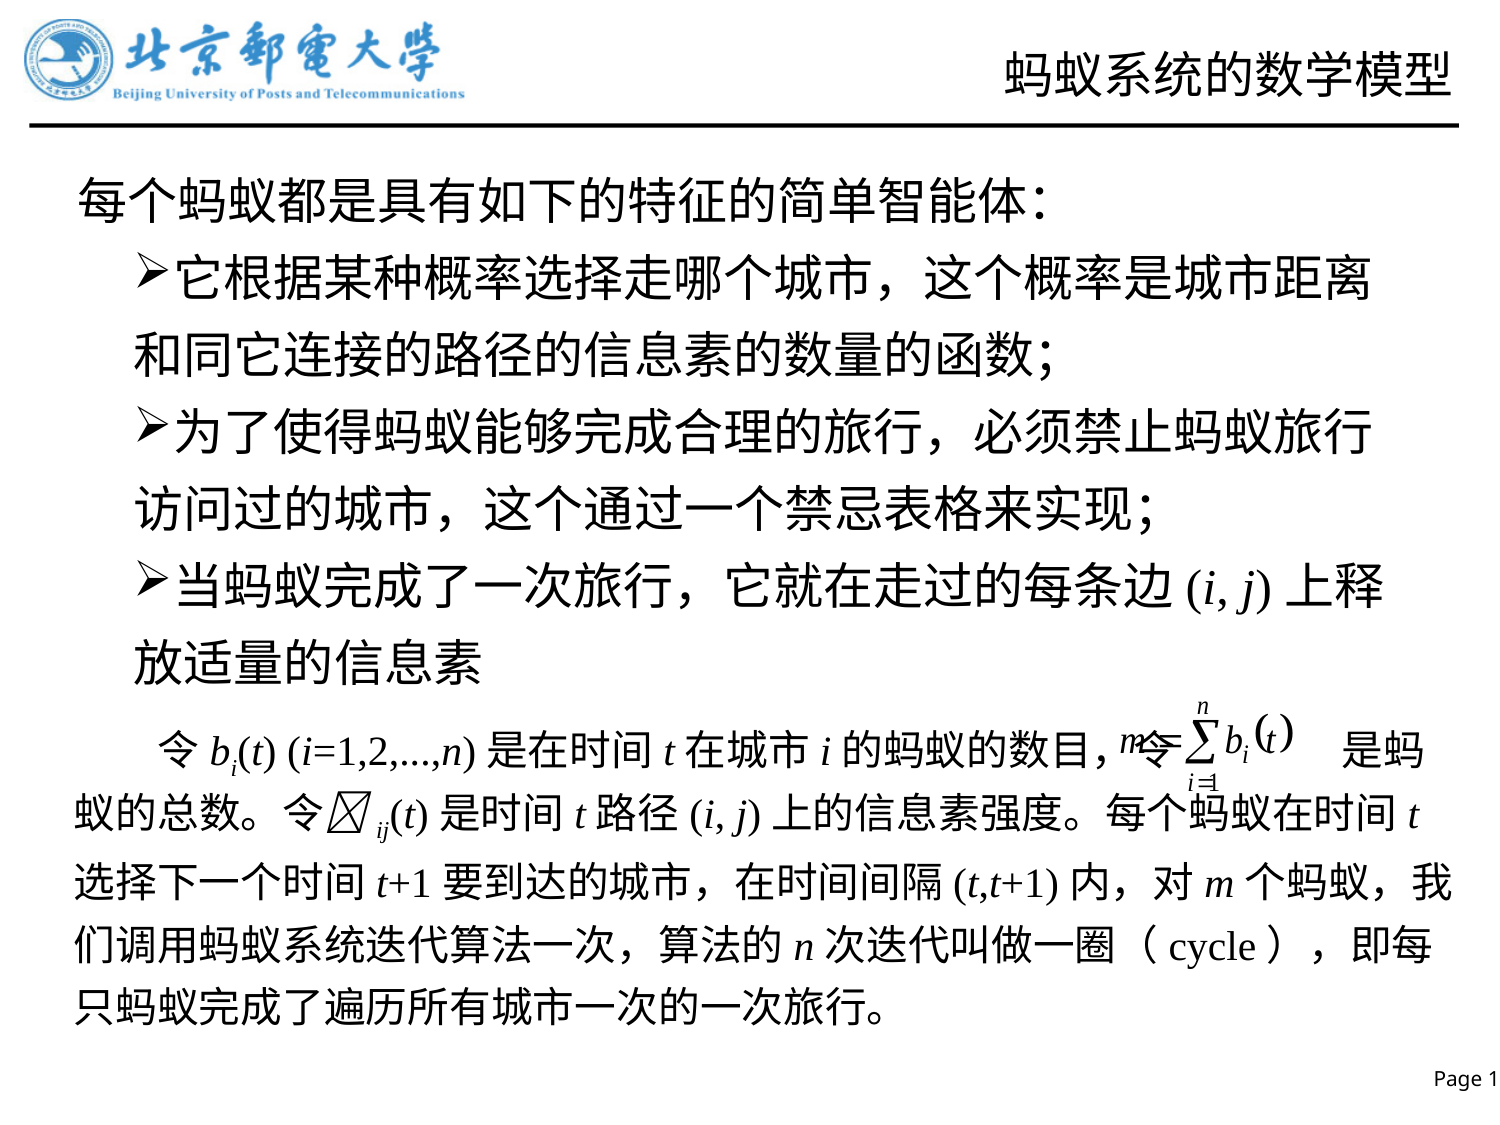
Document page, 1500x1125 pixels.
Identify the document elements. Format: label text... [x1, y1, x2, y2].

picture [23, 19, 467, 102]
title 蚂蚁系统的数学模型 [728, 16, 1469, 130]
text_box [1113, 686, 1296, 800]
text_box 每个蚂蚁都是具有如下的特征的简单智能体： 它根据某种概率选择走哪个城市，这个概率是城市距离和同它连接的路径的信息素的数量的函数； 为了使得蚂蚁能够完成合理的旅行，必须禁止蚂蚁旅行访问过的城市，这个通过一个禁忌表格来实现； 当蚂蚁完成了一次旅行，它就在走过的每条边(i, j)上释放适量的信息素 [62, 144, 1437, 700]
text_box 令bi(t) (i=1,2,...,n)是在时间t在城市i的蚂蚁的数目，令 是蚂蚁的总数。令ij(t)是时间t路径(i, j)上的信息素强度。每个蚂蚁在时间t选择下一个时间t+1要到达的城市，在时间间隔(t,t+1)内，对m个蚂蚁，我们调用蚂蚁系统迭代算法一次，算法的n次迭代叫做一圈（cycle），即每只蚂蚁完成了遍历所有城市一次的一次旅行。 [59, 711, 1469, 1039]
